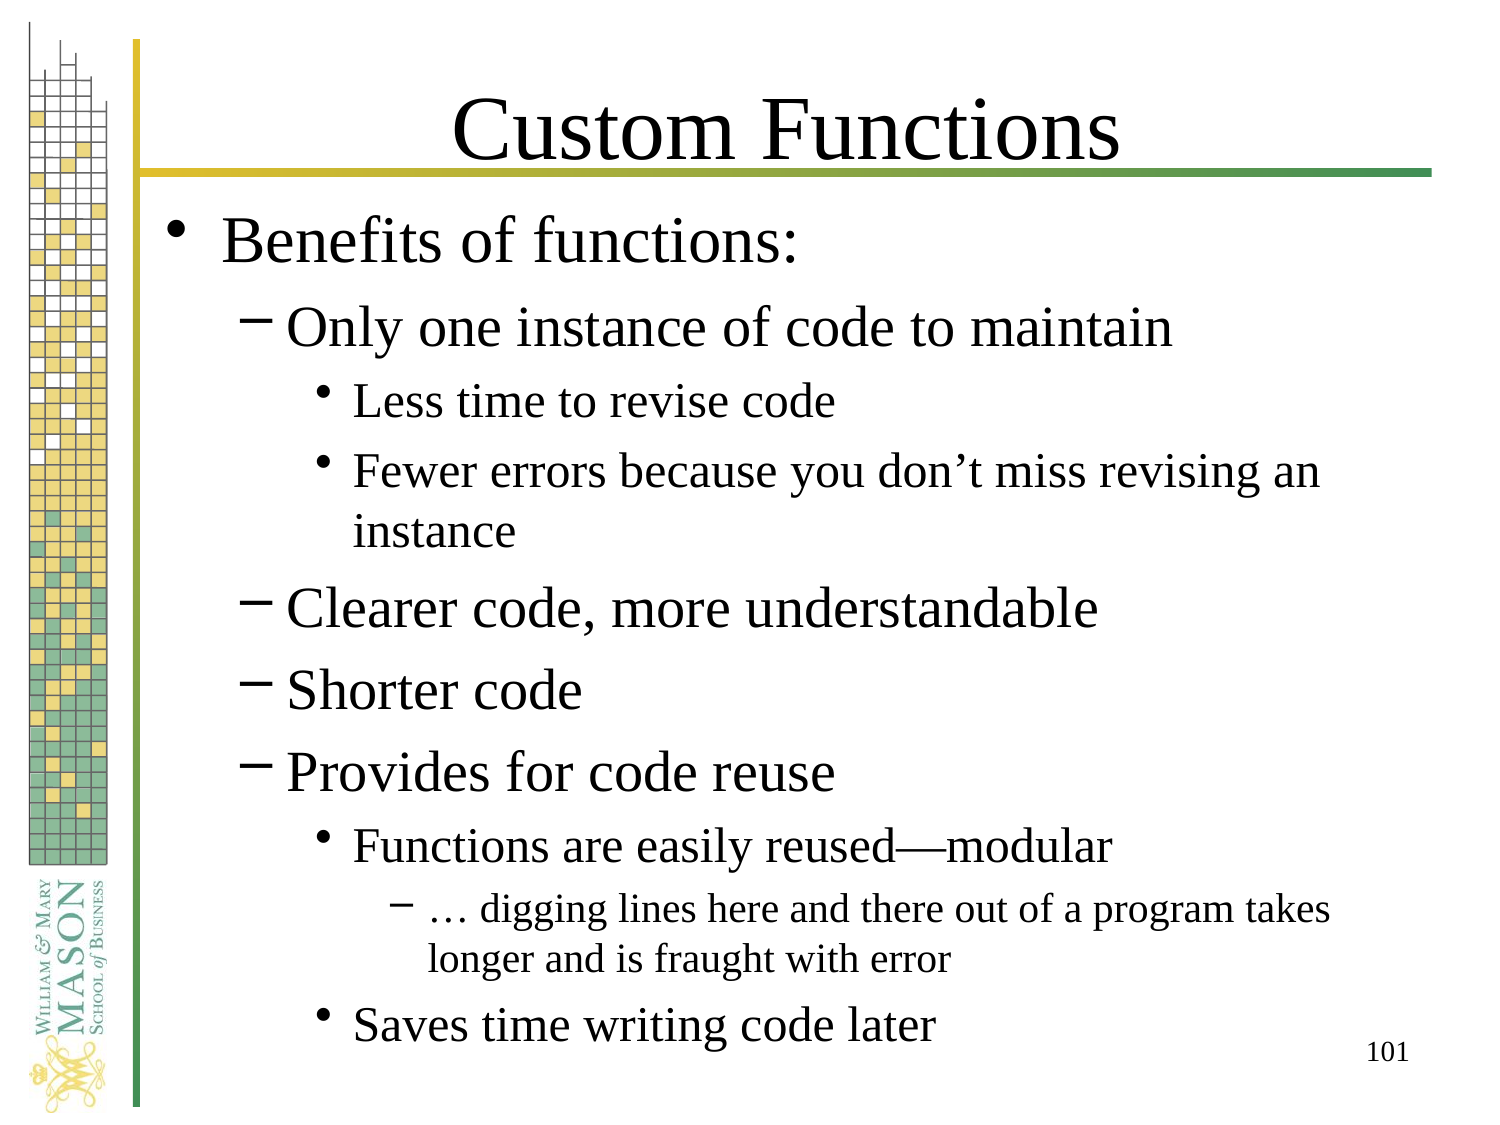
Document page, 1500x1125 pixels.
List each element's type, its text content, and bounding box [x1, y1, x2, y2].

title Custom Functions [150, 45, 1425, 188]
title Boolean Statements [29, 879, 107, 1113]
slide_number 101 [1048, 1024, 1426, 1103]
list Benefits of functions: Only one instance of code to maintain Less time to revise code Fewer errors because you don’t miss revising an instance Clearer code, more understandable Shorter code Provides for code reuse Functions are easily reused—modular … digging lines here and there out of a program takes longer and is fraught with error Saves time writing code later [150, 188, 1425, 1005]
